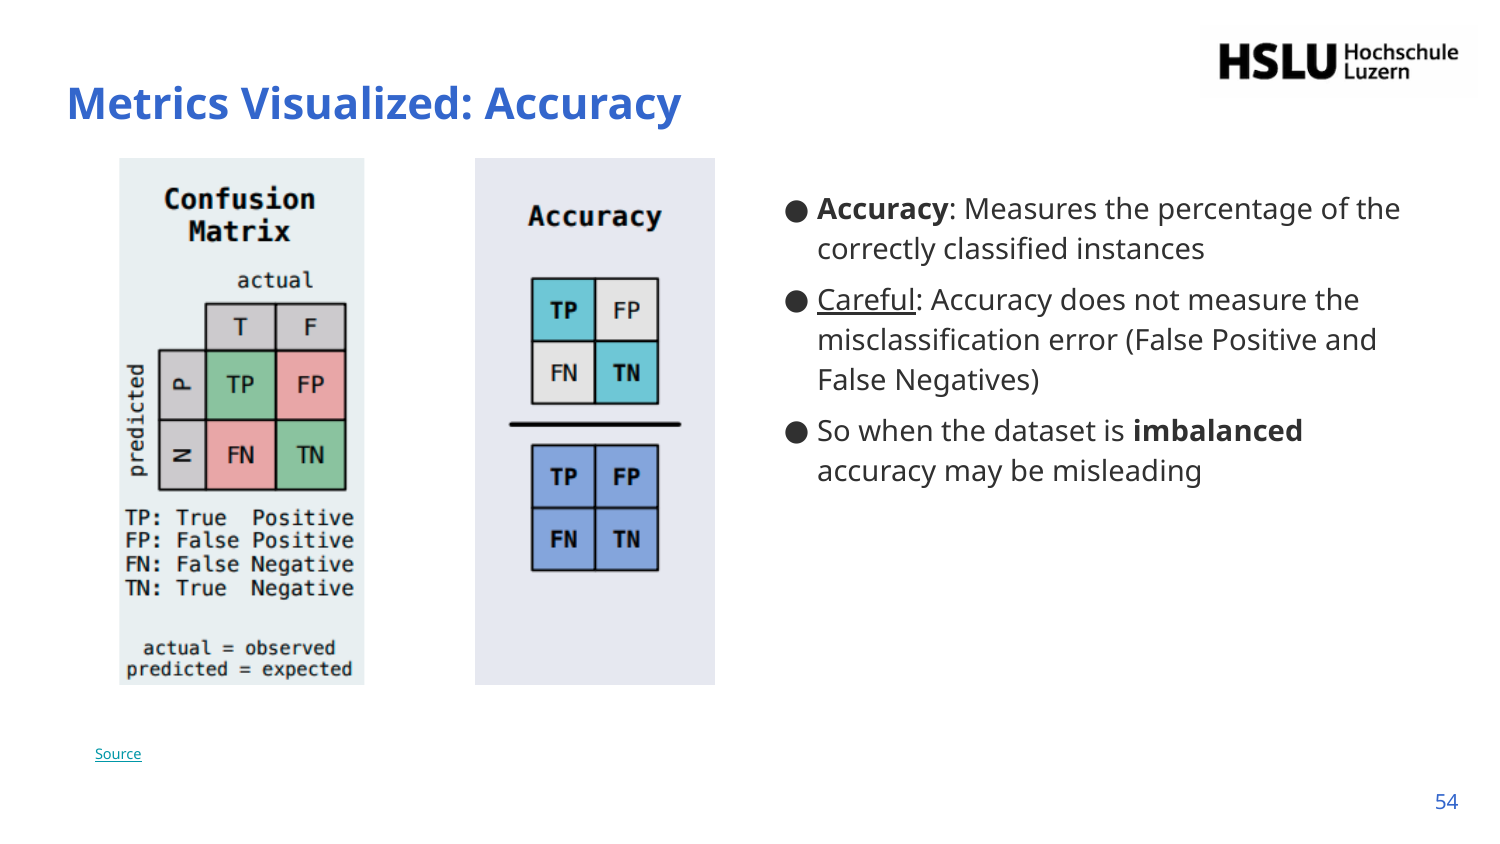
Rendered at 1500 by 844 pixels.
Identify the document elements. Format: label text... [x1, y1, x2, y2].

text_box Source [87, 737, 247, 773]
picture [119, 158, 365, 686]
slide_number ‹#› [1383, 785, 1474, 821]
title Metrics Visualized: Accuracy [51, 48, 1368, 139]
picture [475, 158, 715, 686]
picture [1200, 25, 1478, 98]
text_box Accuracy: Measures the percentage of the correctly classified instances Careful: Accuracy does not measure the misclassification error (False Positive and False Negatives) So when the dataset is imbalanced accuracy may be misleading [772, 177, 1425, 529]
